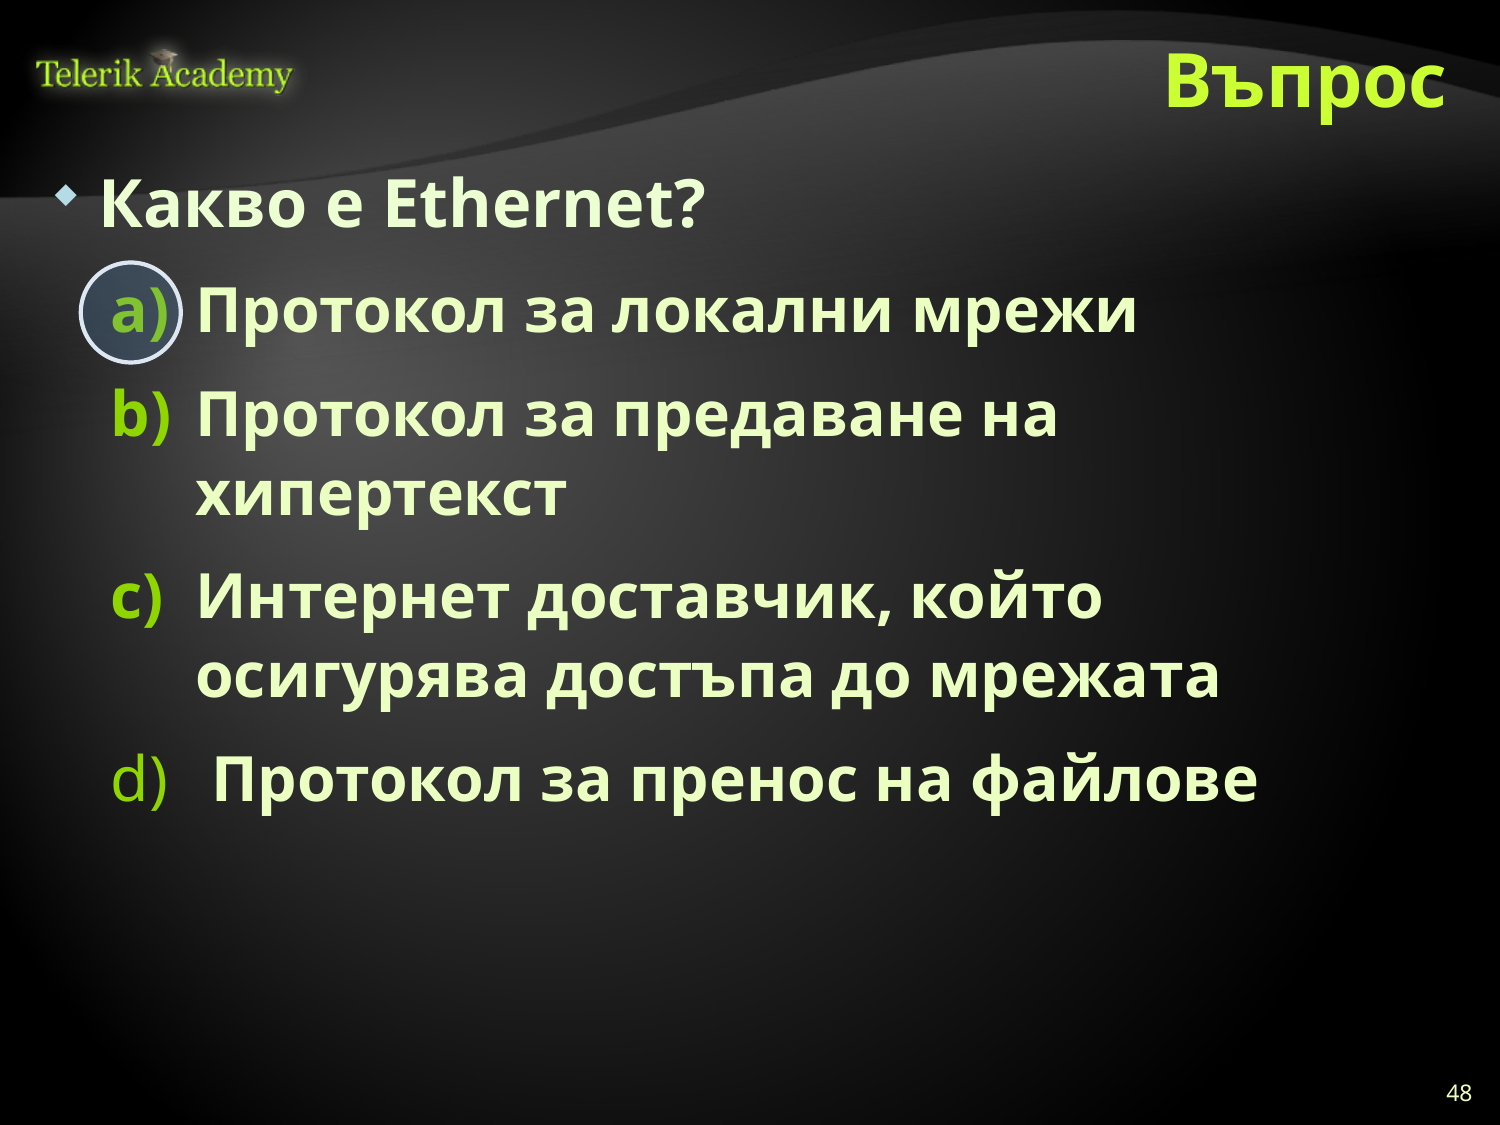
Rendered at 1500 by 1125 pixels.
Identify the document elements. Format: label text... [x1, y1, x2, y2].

title Въпрос [300, 12, 1463, 149]
list Какво е Ethernet? Протокол за локални мрежи Протокол за предаване на хипертекст Интернет доставчик, който осигурява достъпа до мрежата Протокол за пренос на файлове [37, 149, 1463, 1100]
slide_number 48 [1412, 1074, 1488, 1113]
picture [0, 0, 1500, 1125]
text_box [78, 260, 183, 365]
